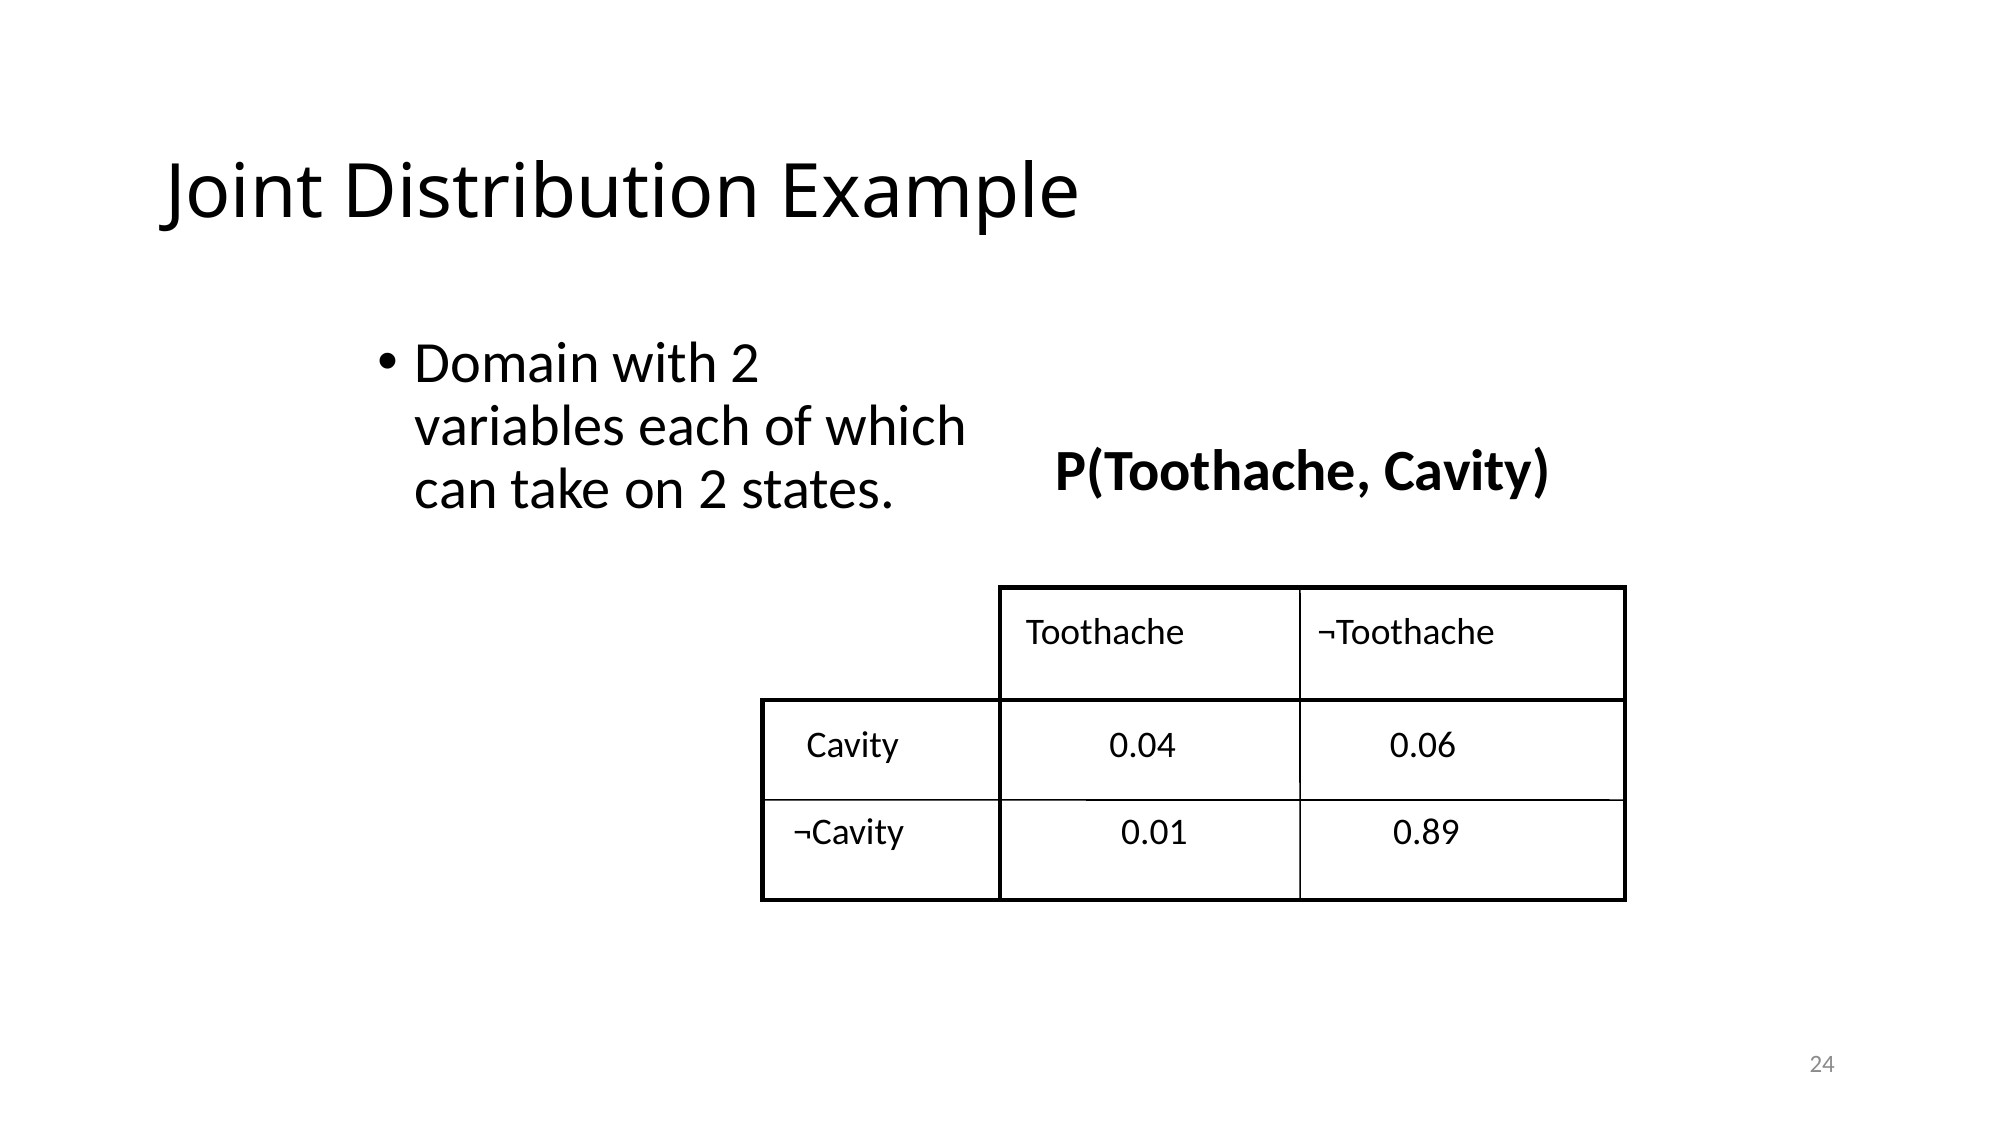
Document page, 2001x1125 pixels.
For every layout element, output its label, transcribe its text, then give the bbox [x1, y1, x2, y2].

text_box ¬Cavity 0.01 0.89 [1301, 799, 1475, 860]
text_box [999, 587, 1625, 800]
text_box P(Toothache, Cavity) [1040, 425, 1566, 510]
slide_number 24 [1433, 1025, 1850, 1100]
list Domain with 2 variables each of which can take on 2 states. [362, 324, 988, 625]
text_box [999, 860, 1300, 900]
text_box [762, 699, 999, 799]
title Joint Distribution Example [150, 99, 1850, 288]
text_box [762, 800, 999, 900]
text_box [1301, 801, 1625, 900]
text_box ¬Cavity 0.01 0.89 [778, 800, 1300, 860]
